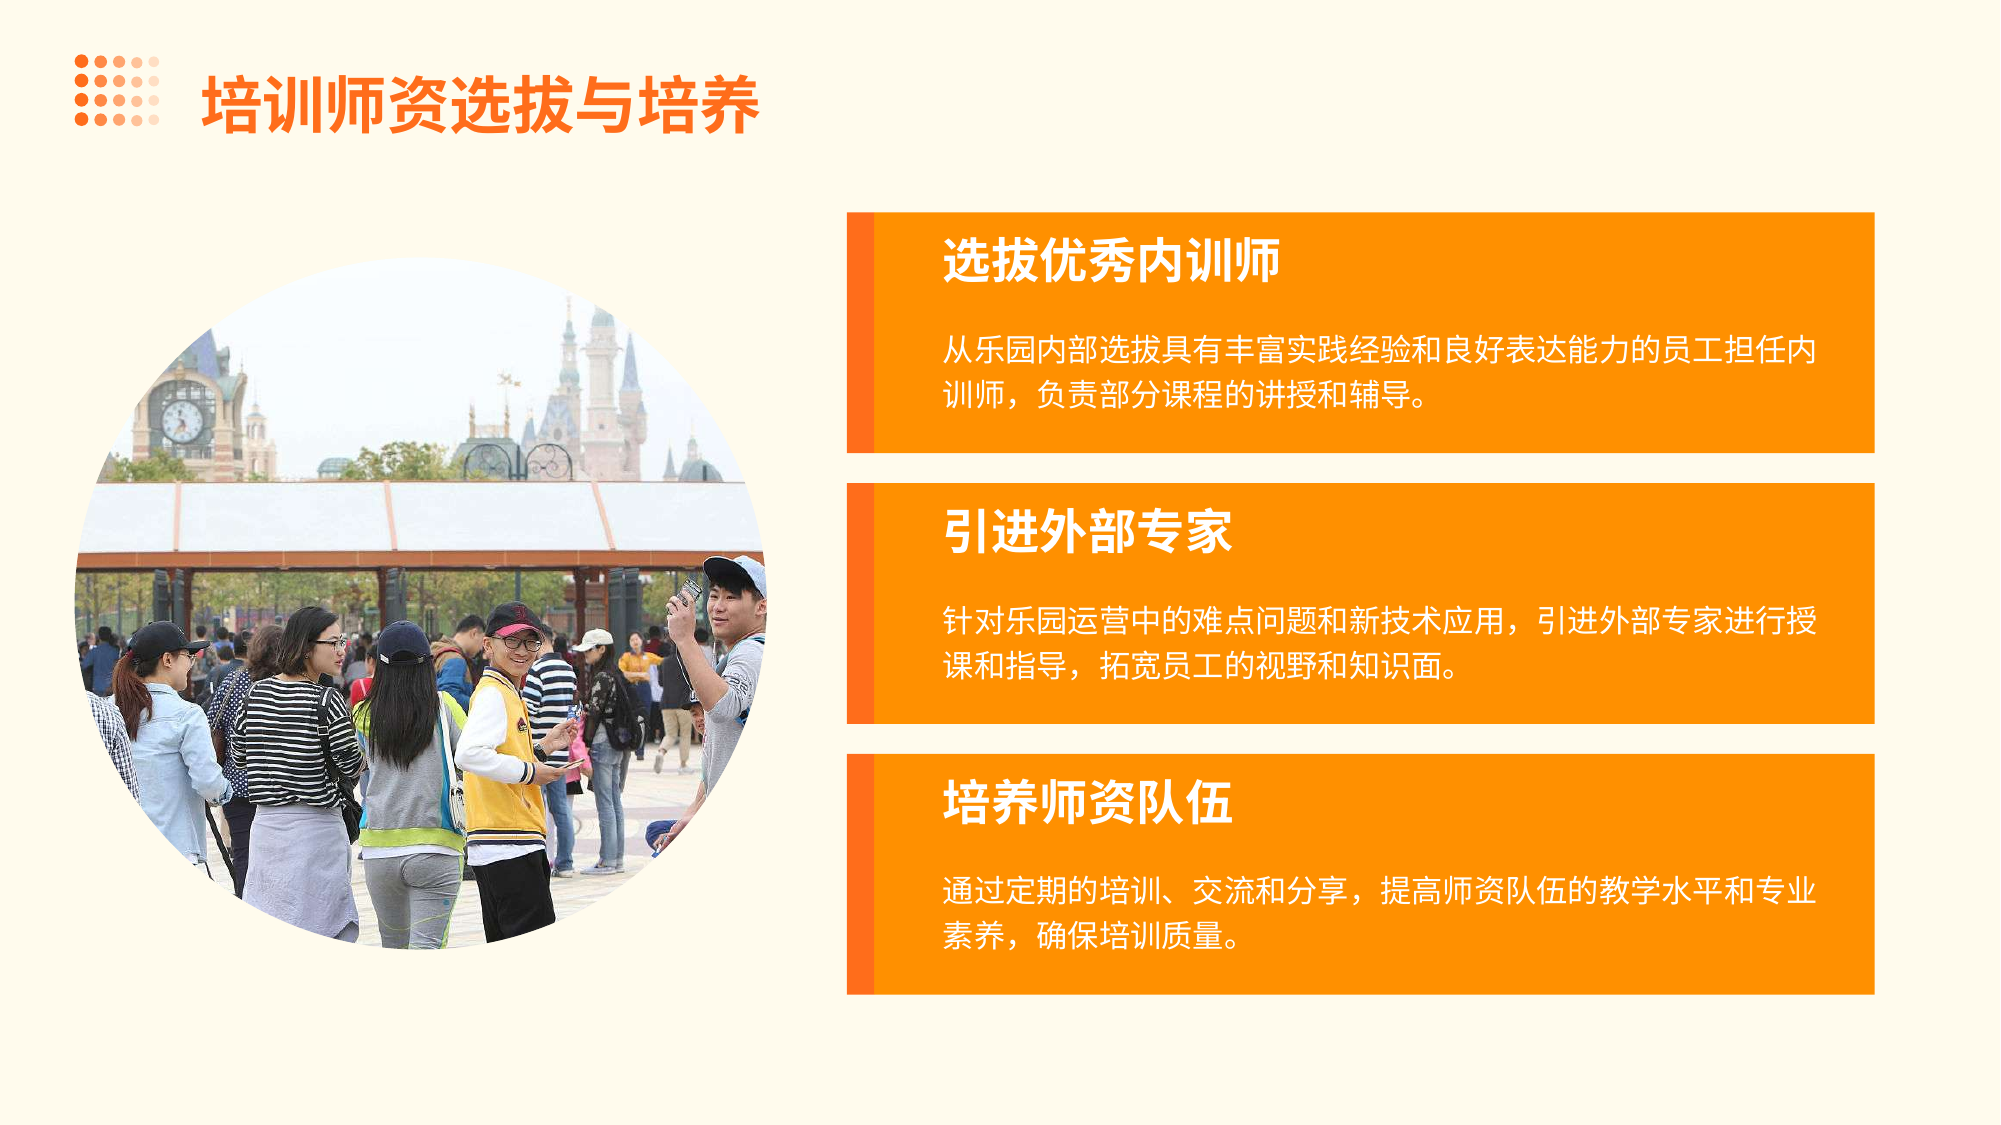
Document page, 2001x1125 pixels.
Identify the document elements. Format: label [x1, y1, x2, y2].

text_box [74, 15, 1821, 166]
text_box [846, 482, 1875, 725]
picture [0, 0, 2001, 1125]
text_box [846, 212, 1875, 454]
text_box [846, 753, 1875, 995]
